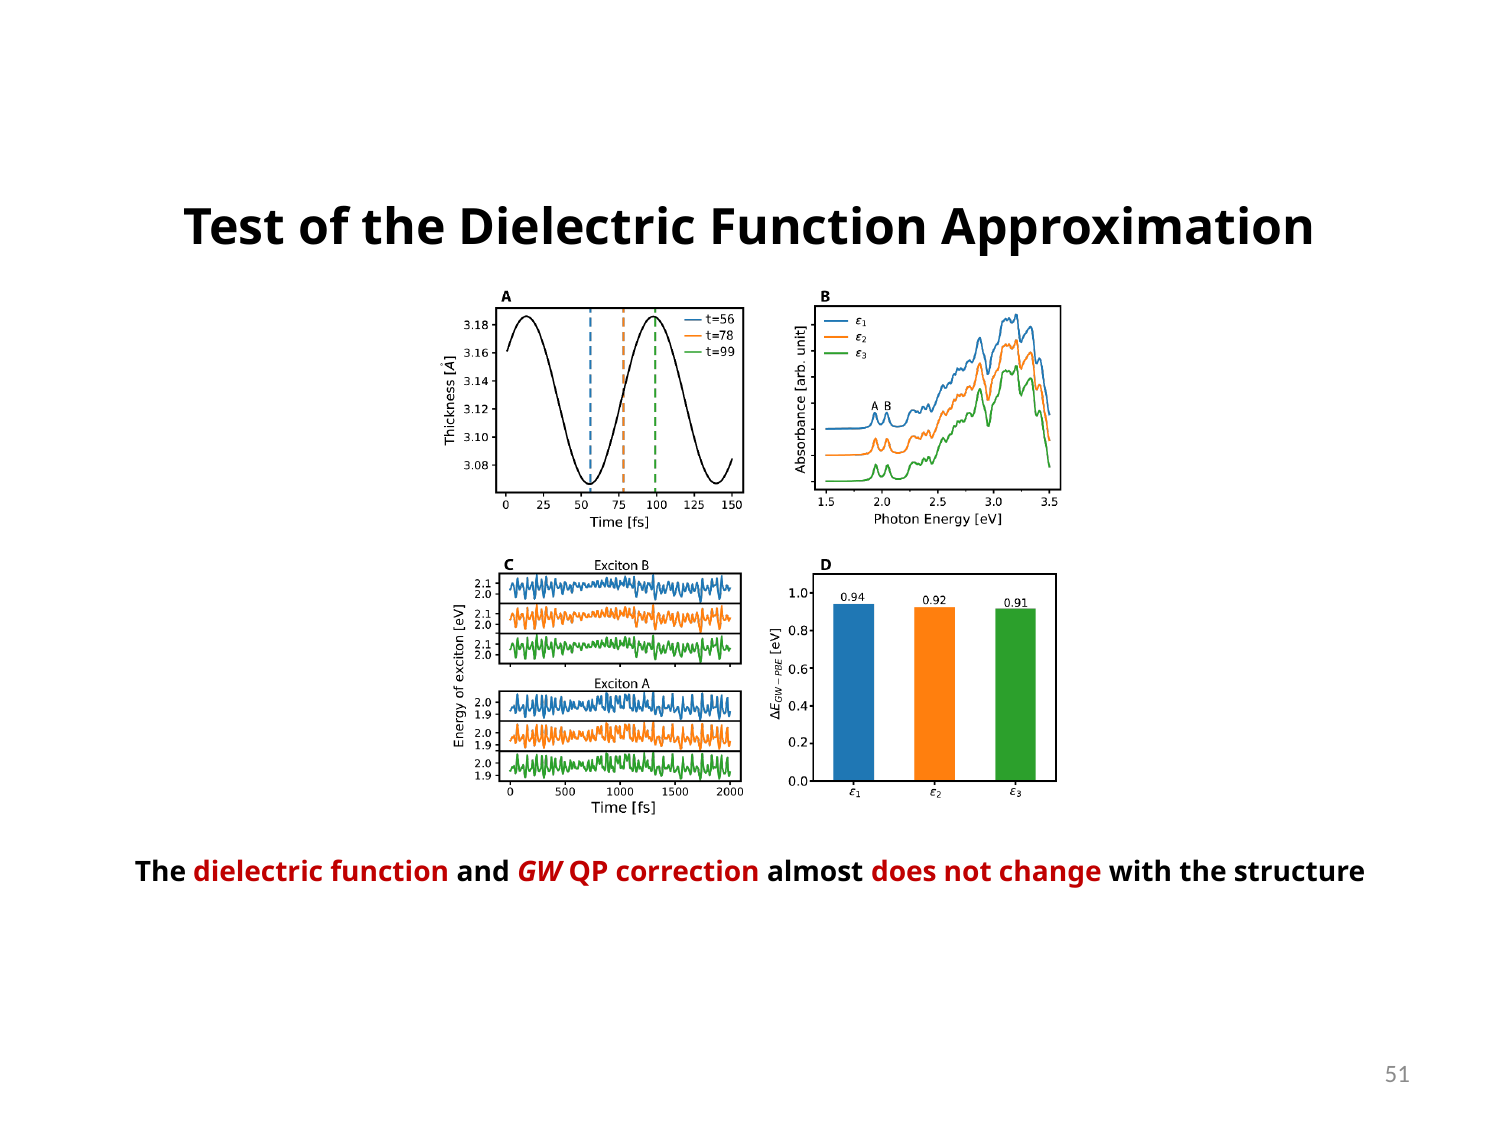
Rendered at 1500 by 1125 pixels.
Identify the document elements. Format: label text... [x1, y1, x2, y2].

text_box Test of the Dielectric Function Approximation [127, 187, 1373, 262]
slide_number 51 [1074, 1042, 1425, 1103]
text_box The dielectric function and GW QP correction almost does not change with the structure [119, 845, 1388, 895]
picture [424, 286, 1076, 819]
